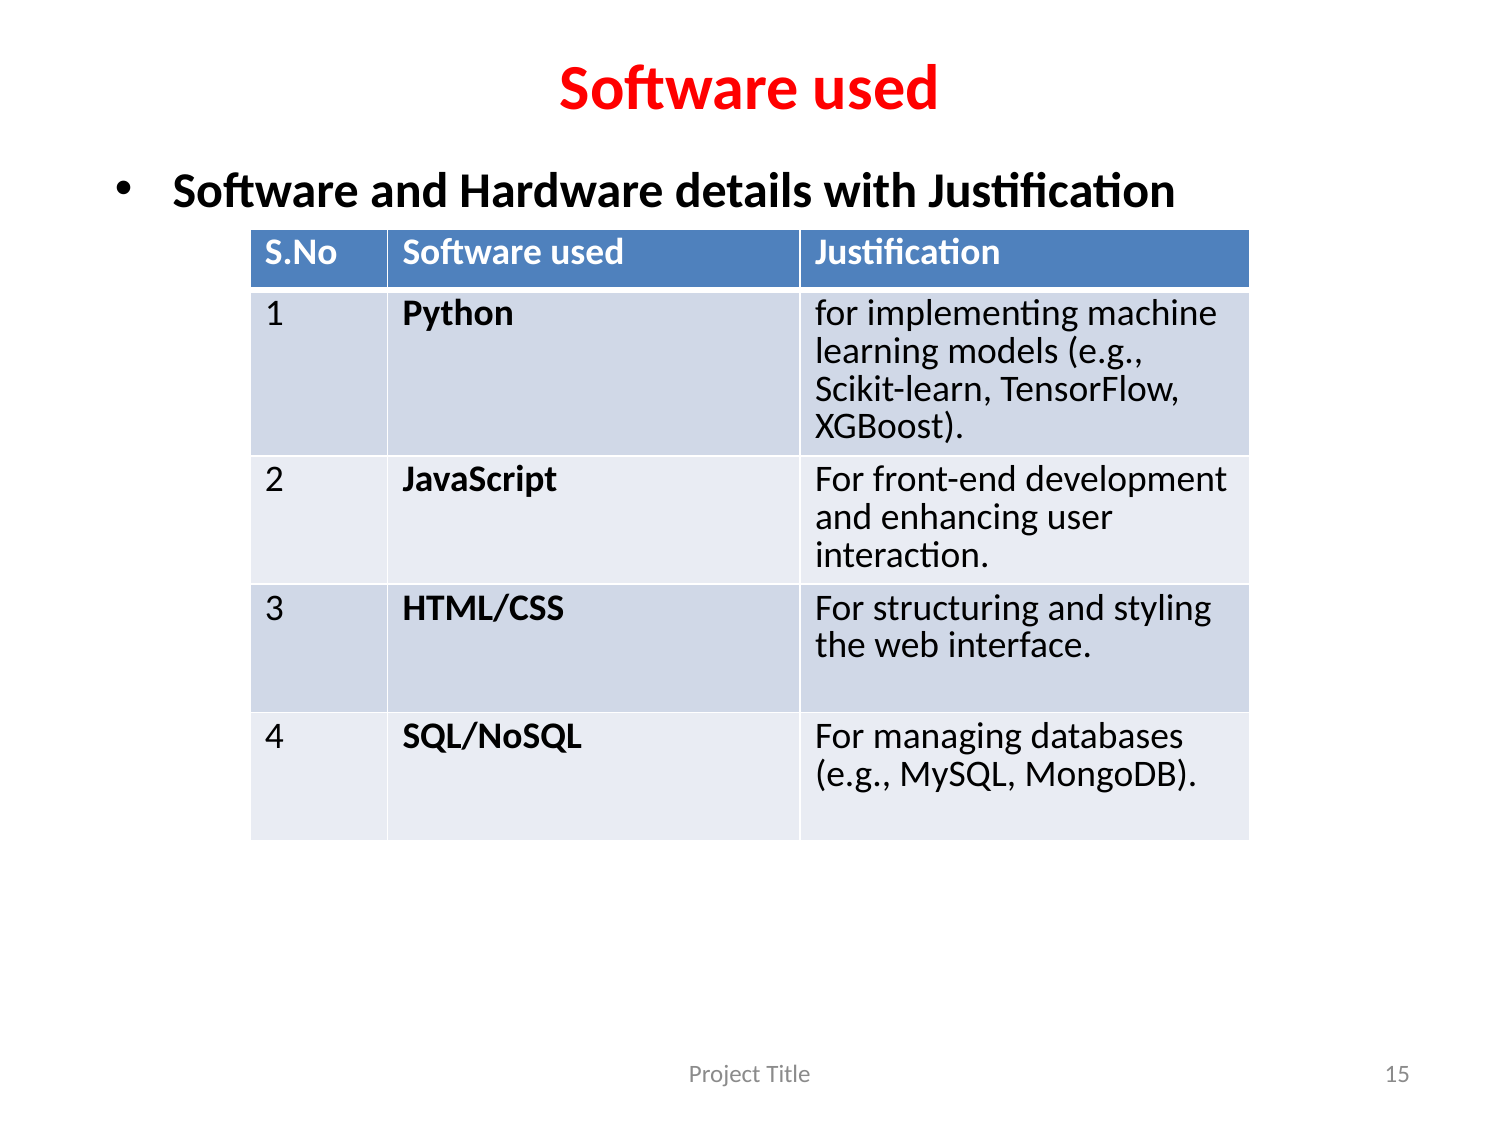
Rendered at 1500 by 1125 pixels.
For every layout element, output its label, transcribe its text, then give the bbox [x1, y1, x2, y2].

table_header S.No [251, 230, 387, 287]
table_cell For structuring and styling the web interface. [801, 585, 1249, 712]
list Software and Hardware details with Justification [62, 149, 1450, 893]
table_cell 2 [251, 457, 387, 583]
slide_number 15 [1074, 1042, 1425, 1103]
table_cell 3 [251, 585, 387, 712]
title Software used [75, 37, 1425, 130]
table_header Justification [801, 230, 1249, 287]
table_cell For front-end development and enhancing user interaction. [801, 457, 1249, 583]
table_cell For managing databases (e.g., MySQL, MongoDB). [801, 713, 1249, 840]
table_header Software used [388, 230, 799, 287]
table_cell 1 [251, 293, 387, 455]
table_cell JavaScript [388, 457, 799, 583]
table_cell for implementing machine learning models (e.g., Scikit-learn, TensorFlow, XGBoost). [801, 293, 1249, 455]
table_cell 4 [251, 713, 387, 840]
table_cell Python [388, 293, 799, 455]
table_cell HTML/CSS [388, 585, 799, 712]
table_cell SQL/NoSQL [388, 713, 799, 840]
footer Project Title [512, 1042, 988, 1103]
